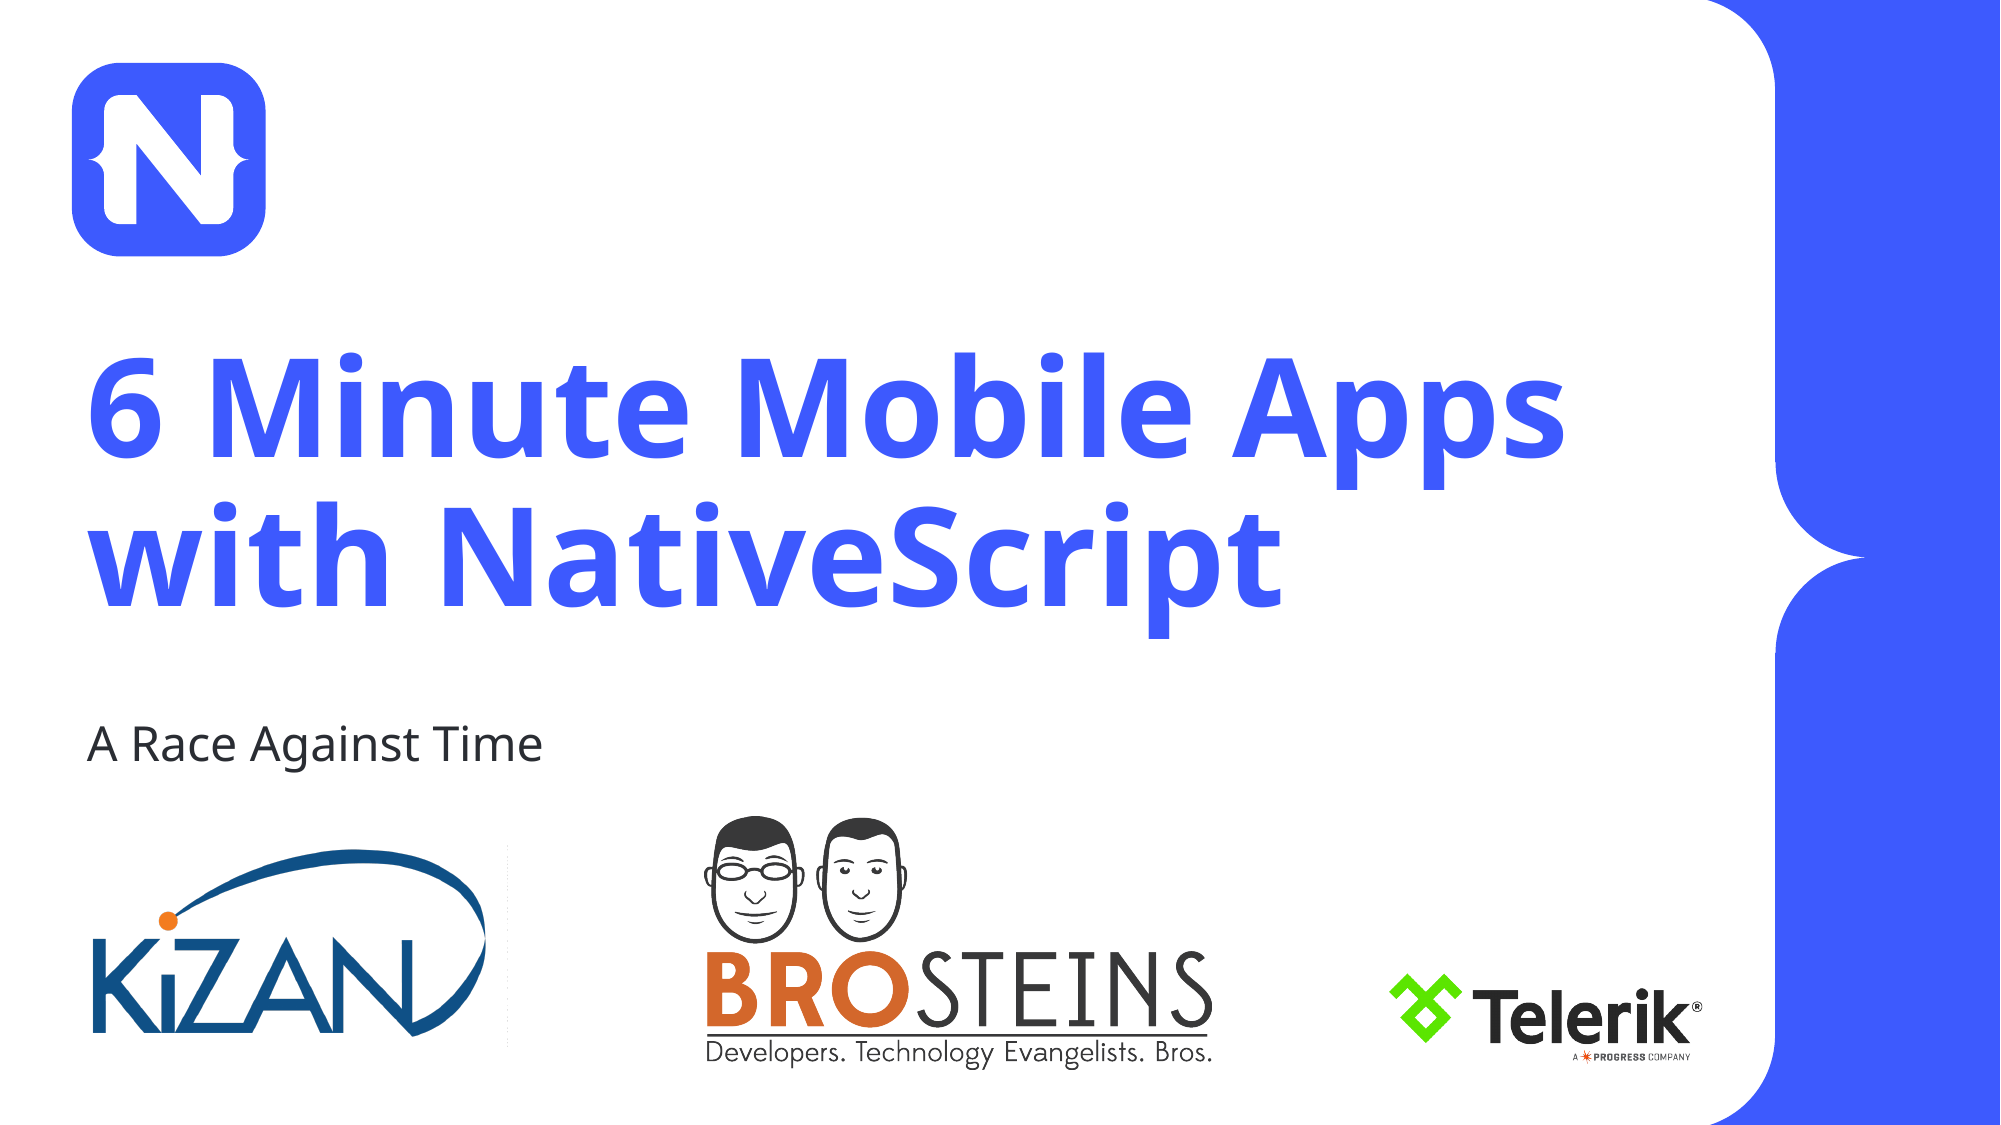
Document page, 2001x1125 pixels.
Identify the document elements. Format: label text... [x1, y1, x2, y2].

subtitle A Race Against Time [71, 706, 1850, 780]
picture [1311, 931, 1793, 1125]
title 6 Minute Mobile Apps with NativeScript [71, 299, 1719, 676]
picture [704, 816, 1212, 1071]
picture [71, 838, 508, 1048]
